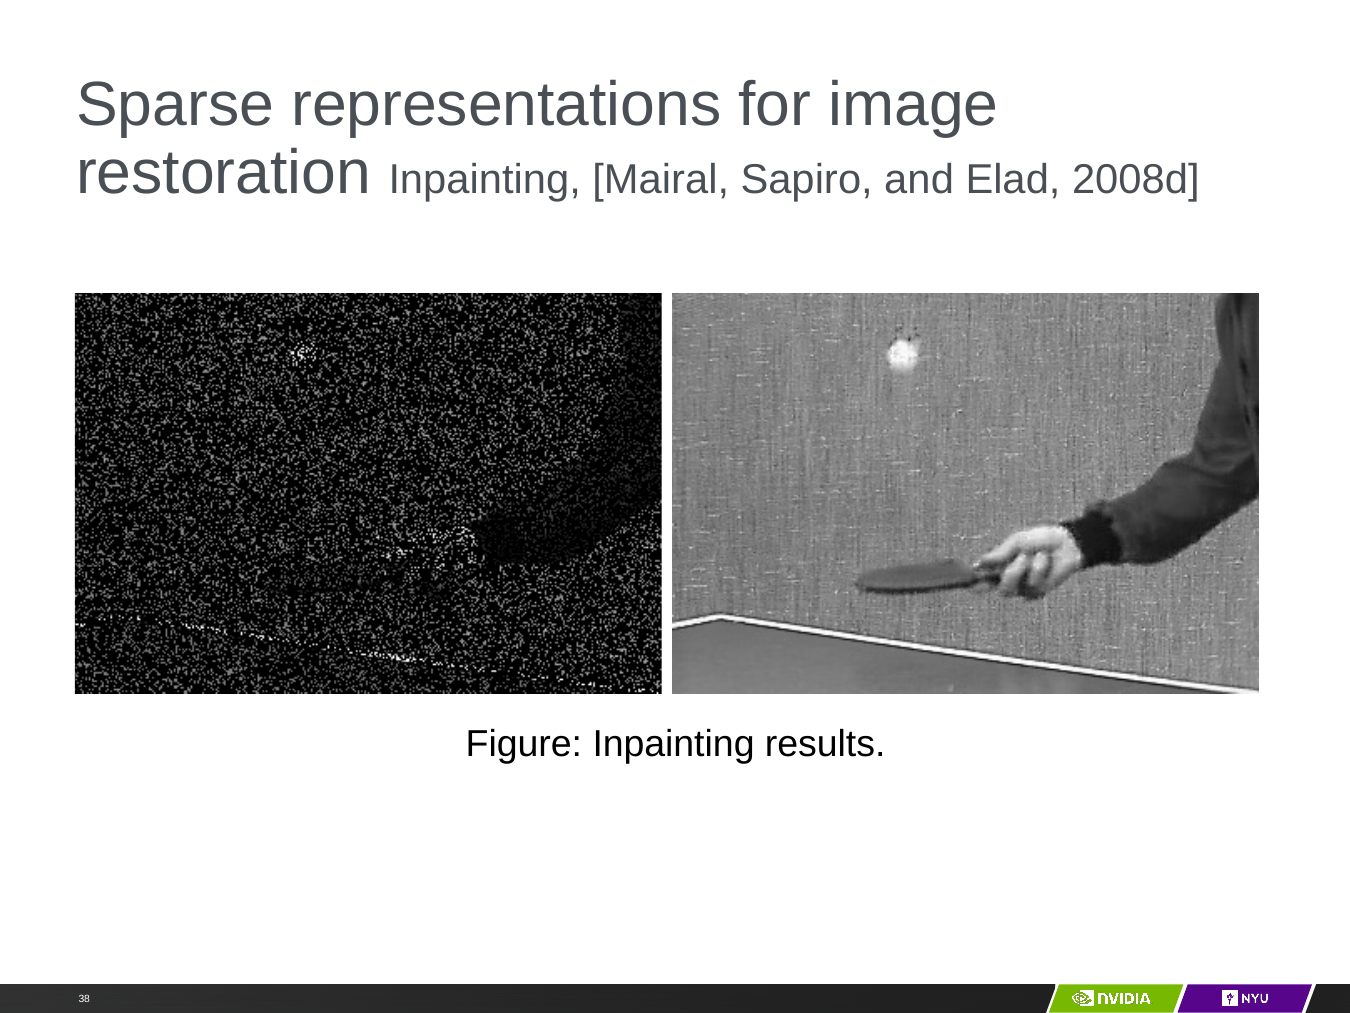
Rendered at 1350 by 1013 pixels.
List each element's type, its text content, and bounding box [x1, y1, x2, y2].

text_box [74, 293, 1260, 694]
title Sparse representations for image restoration Inpainting, [Mairal, Sapiro, and Elad, 2008d] [61, 56, 1289, 142]
text_box Figure: Inpainting results. [444, 718, 906, 764]
